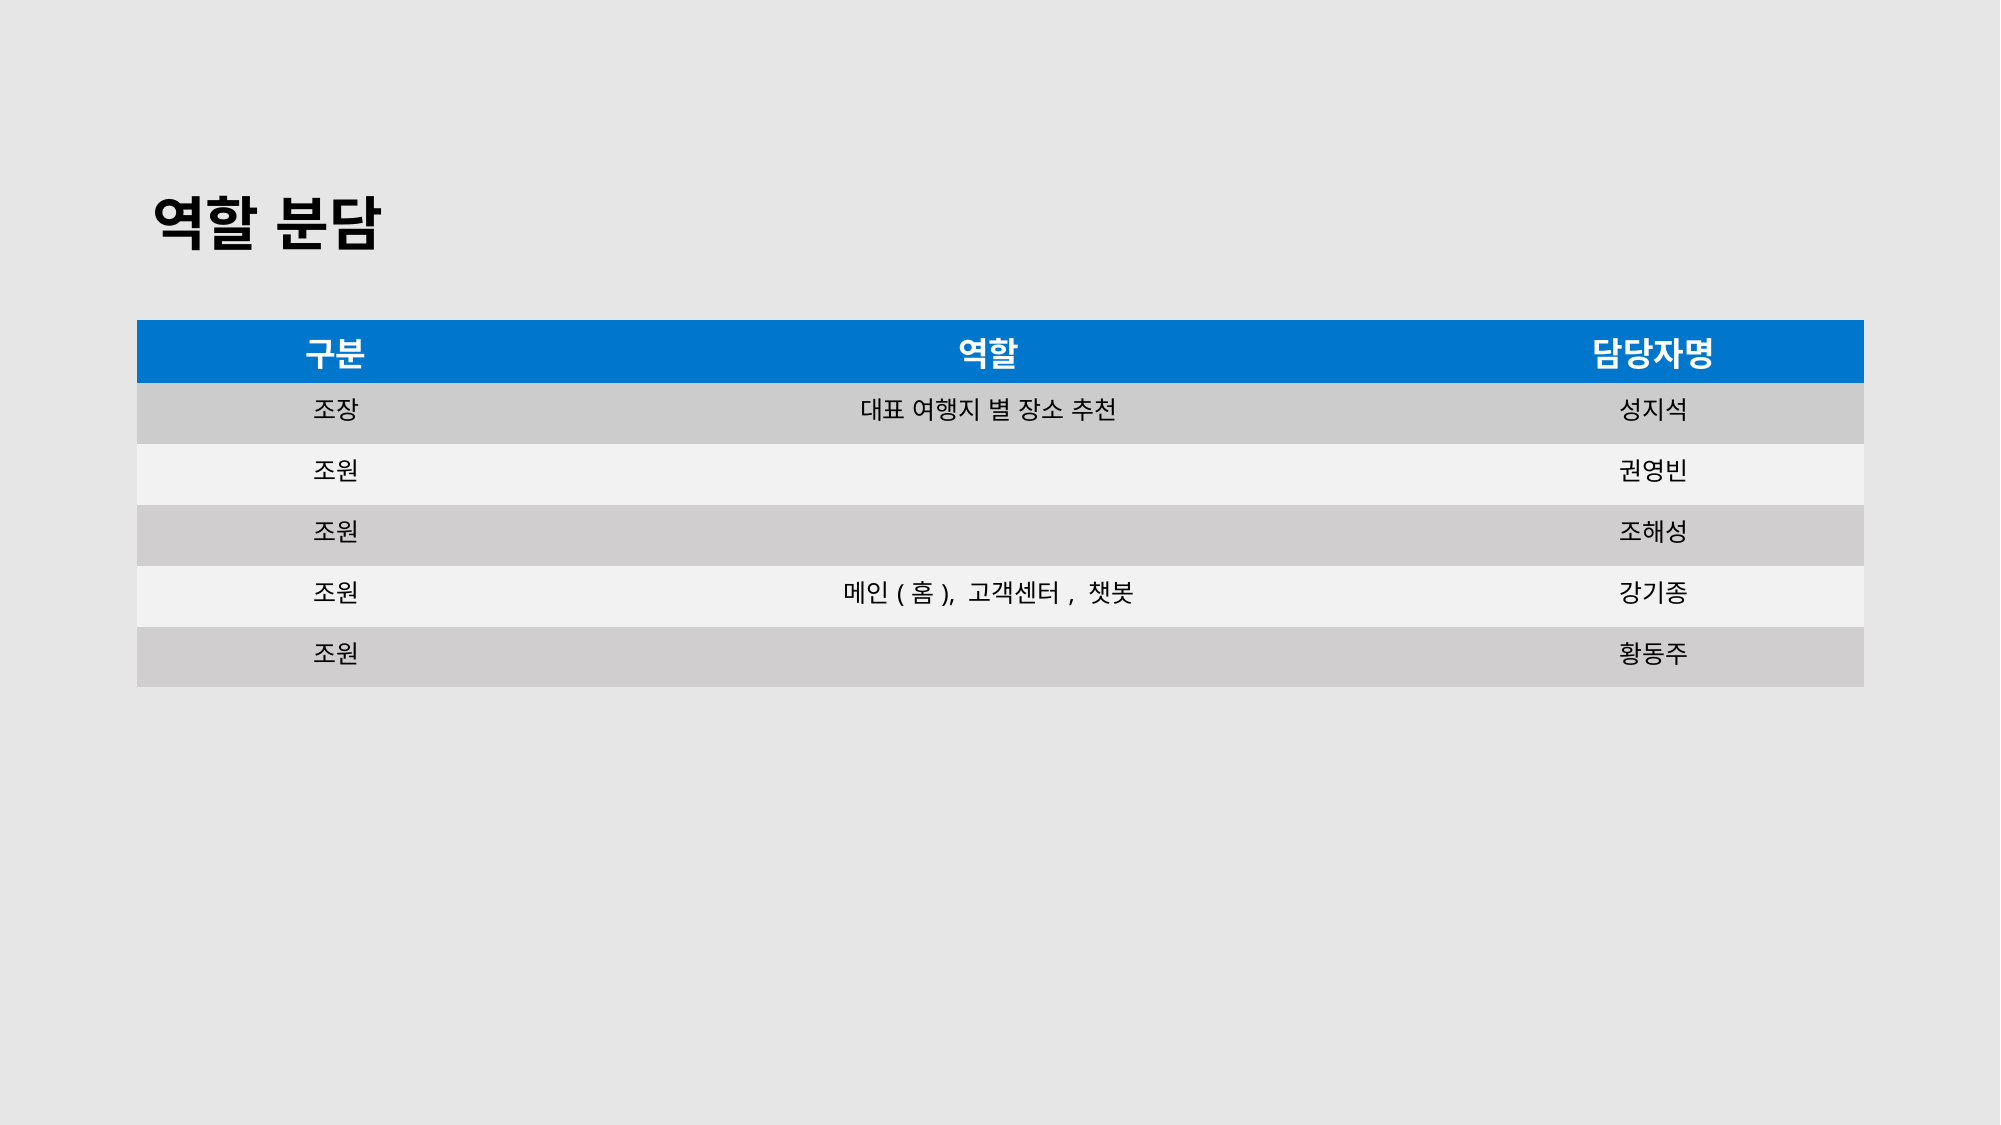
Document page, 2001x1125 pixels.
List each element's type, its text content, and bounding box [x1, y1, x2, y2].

text_box [0, 0, 2000, 1125]
table_cell 조장 [137, 383, 535, 444]
table_cell 조원 [137, 444, 535, 505]
table_header 역할 [535, 320, 1443, 383]
table_cell 대표 여행지 별 장소 추천 [535, 383, 1443, 444]
table_cell 황동주 [1443, 627, 1864, 687]
table_cell [535, 444, 1443, 505]
table_header 담당자명 [1443, 320, 1864, 383]
table_header 구분 [137, 320, 535, 383]
table_cell 강기종 [1443, 566, 1864, 627]
title 역할 분담 [137, 182, 1863, 271]
table_cell 메인(홈), 고객센터, 챗봇 [535, 566, 1443, 627]
table_cell 권영빈 [1443, 444, 1864, 505]
table_cell 조원 [137, 566, 535, 627]
table_cell [535, 505, 1443, 566]
table_cell 조원 [137, 505, 535, 566]
table_cell 조원 [137, 627, 535, 687]
table_cell 조해성 [1443, 505, 1864, 566]
table_cell 성지석 [1443, 383, 1864, 444]
table_cell [535, 627, 1443, 687]
